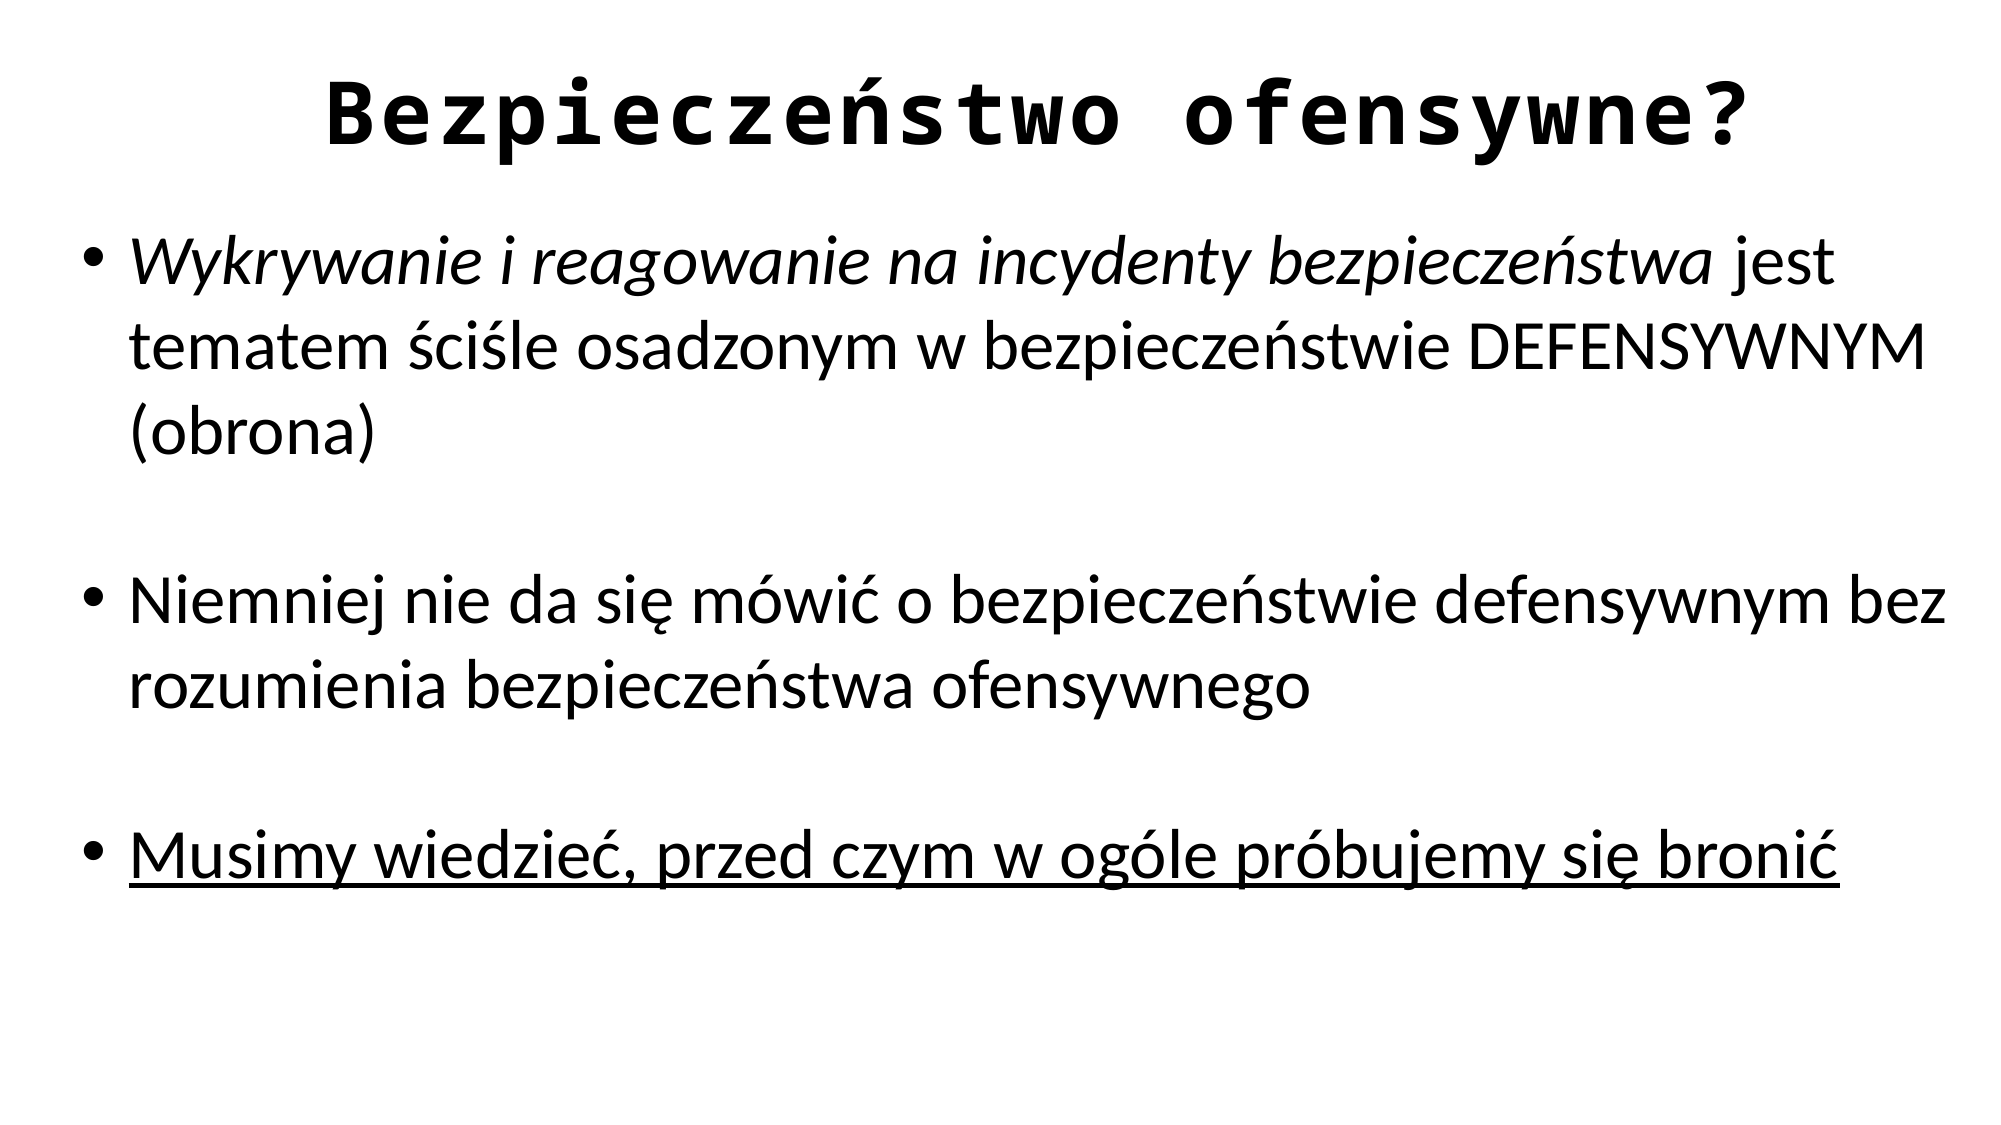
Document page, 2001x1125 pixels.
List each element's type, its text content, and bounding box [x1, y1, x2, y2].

text_box Wykrywanie i reagowanie na incydenty bezpieczeństwa jest tematem ściśle osadzonym w bezpieczeństwie DEFENSYWNYM (obrona) Niemniej nie da się mówić o bezpieczeństwie defensywnym bez rozumienia bezpieczeństwa ofensywnego Musimy wiedzieć, przed czym w ogóle próbujemy się bronić [81, 213, 1960, 893]
text_box Bezpieczeństwo ofensywne? [264, 57, 1812, 163]
